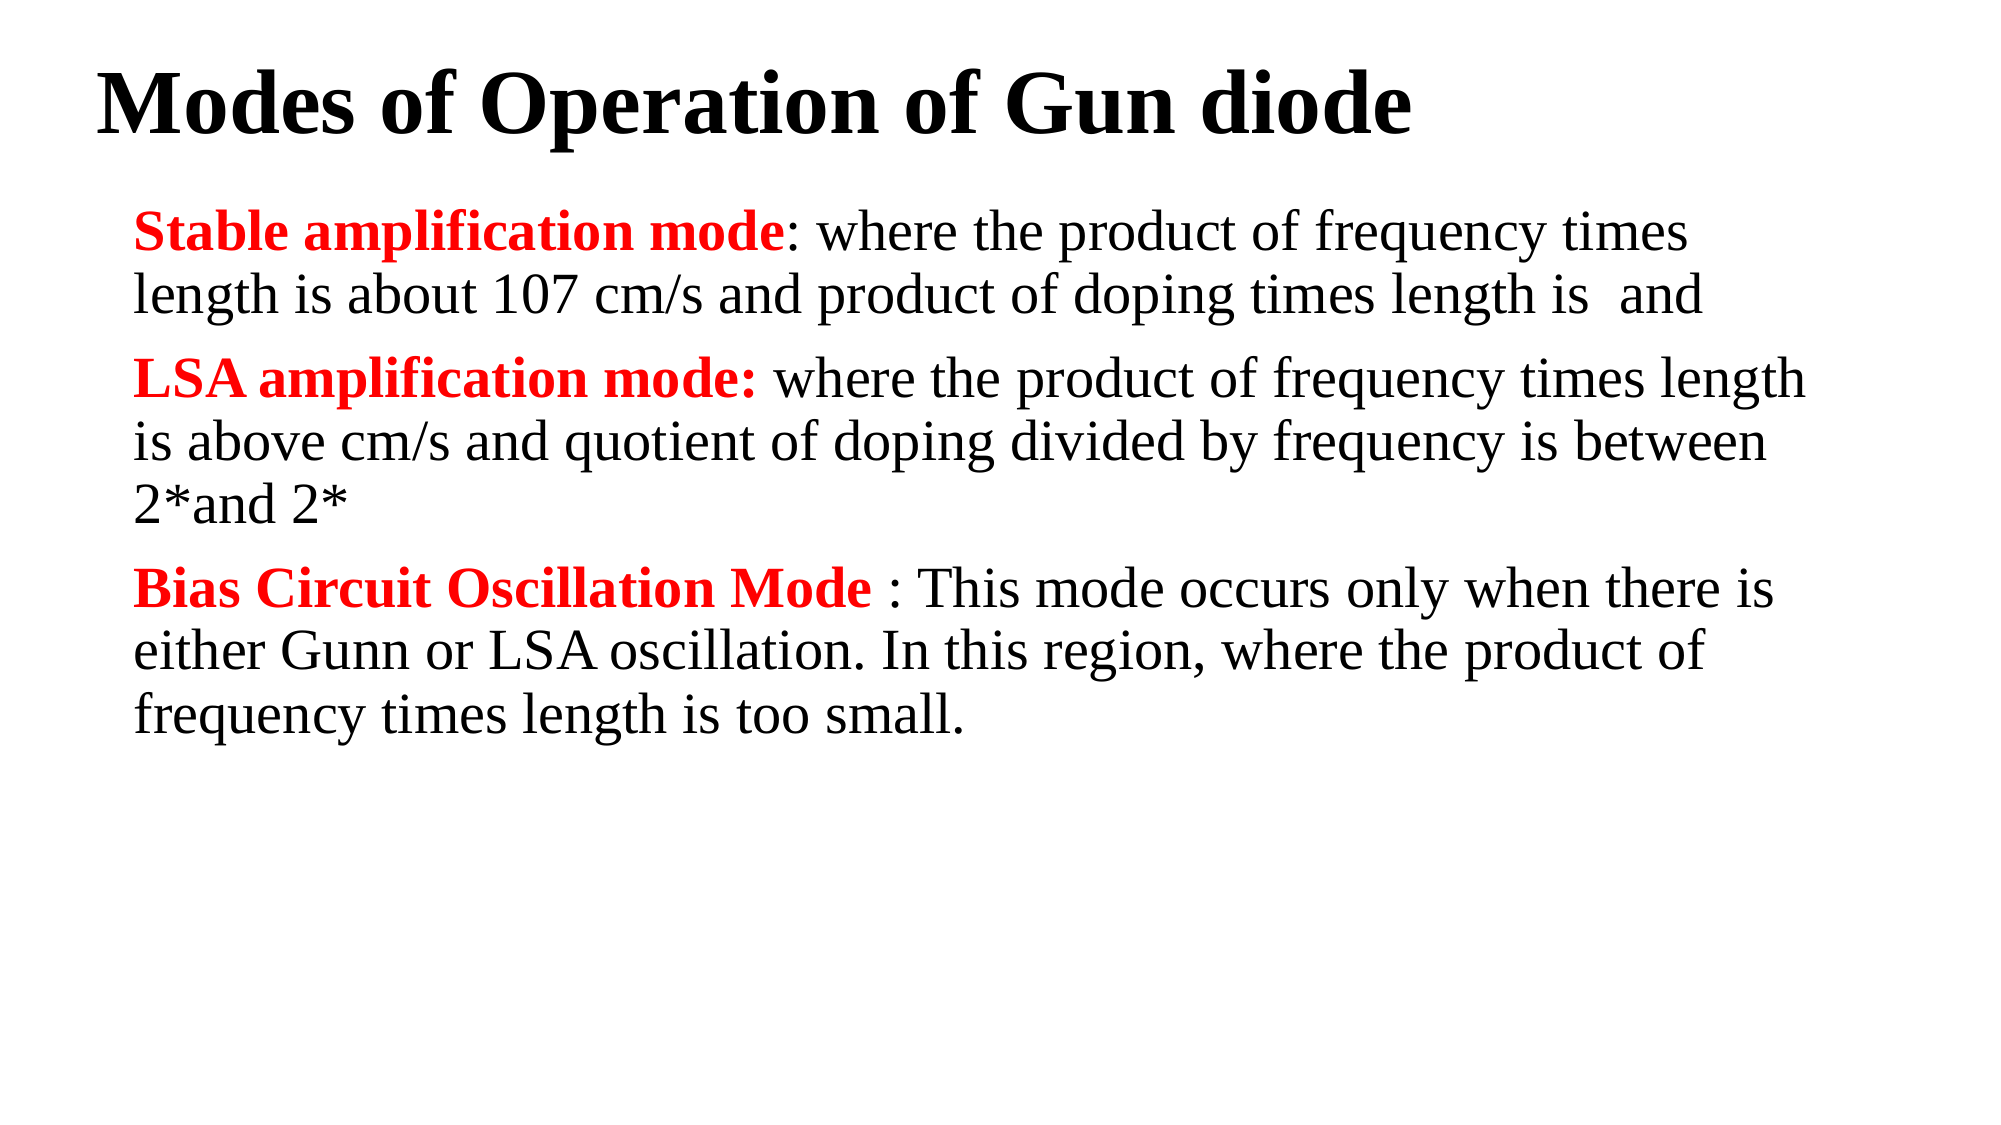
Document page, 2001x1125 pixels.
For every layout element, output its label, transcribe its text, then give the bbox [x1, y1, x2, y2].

title Modes of Operation of Gun diode [81, 39, 1807, 169]
